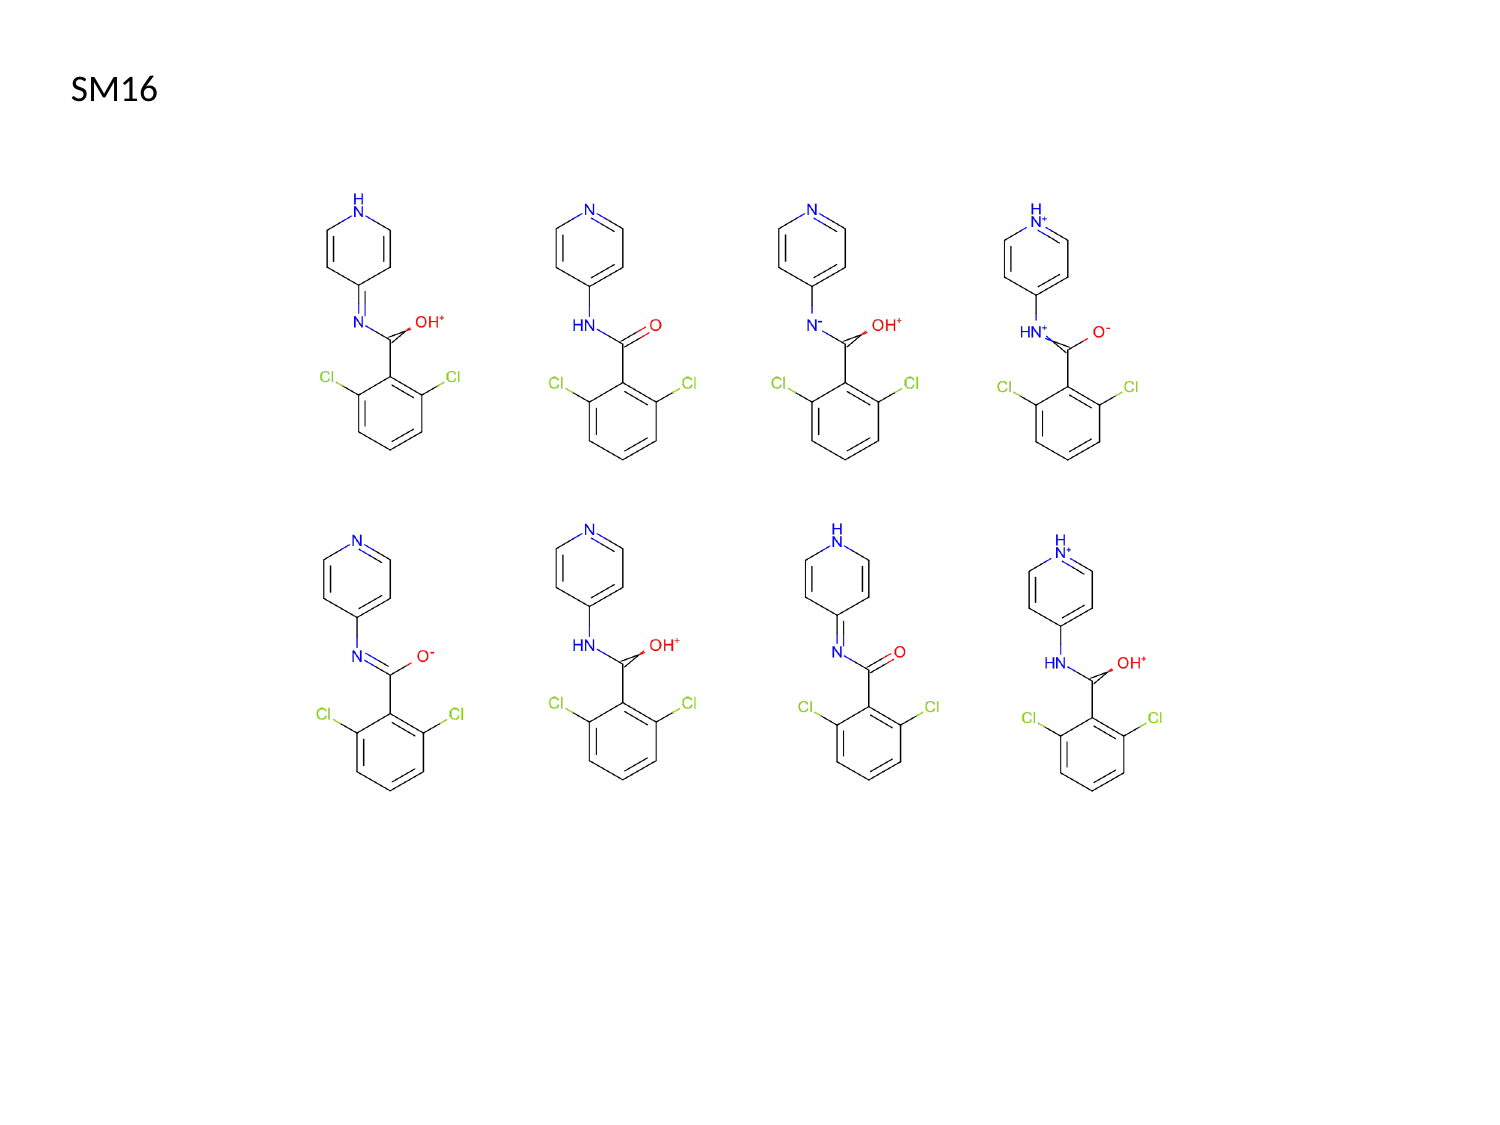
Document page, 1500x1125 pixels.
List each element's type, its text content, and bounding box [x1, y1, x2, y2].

text_box SM16 [55, 56, 173, 117]
picture [239, 500, 1243, 812]
picture [239, 169, 1218, 481]
